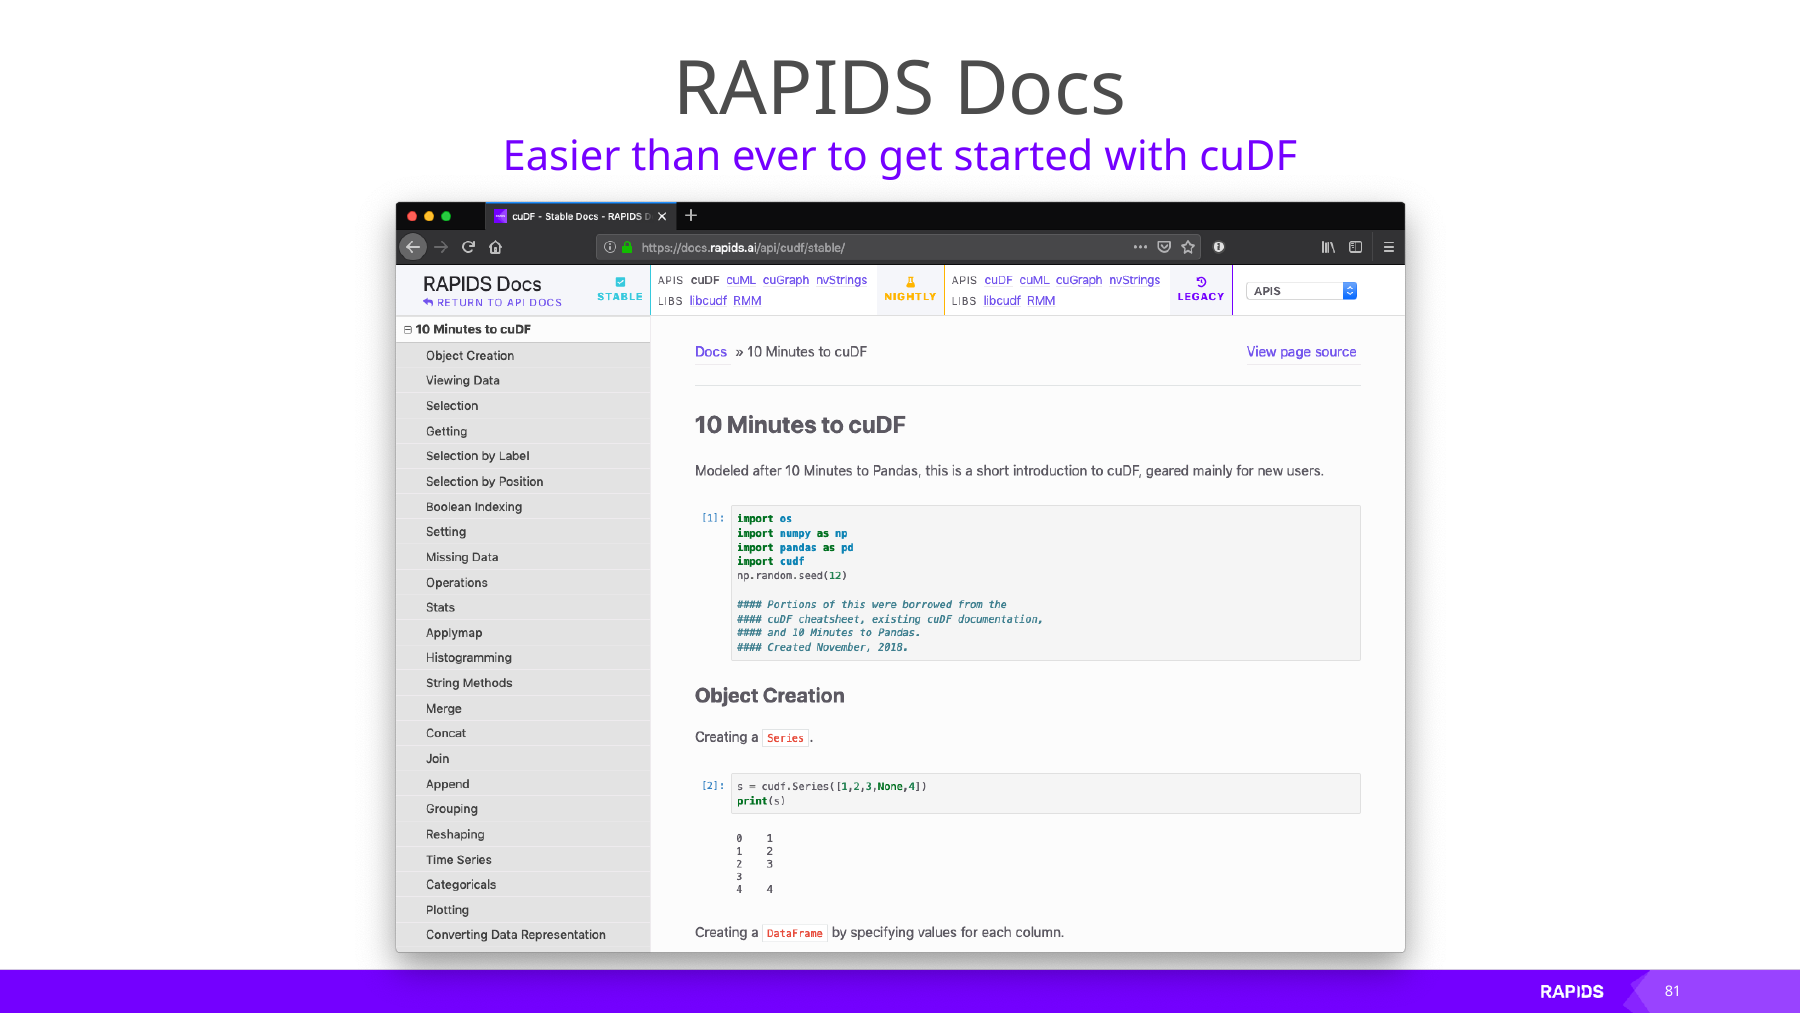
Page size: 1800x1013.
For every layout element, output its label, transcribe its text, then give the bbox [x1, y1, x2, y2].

list Easier than ever to get started with cuDF [81, 126, 1719, 213]
title RAPIDS Docs [81, 40, 1719, 126]
picture [0, 0, 1800, 1013]
